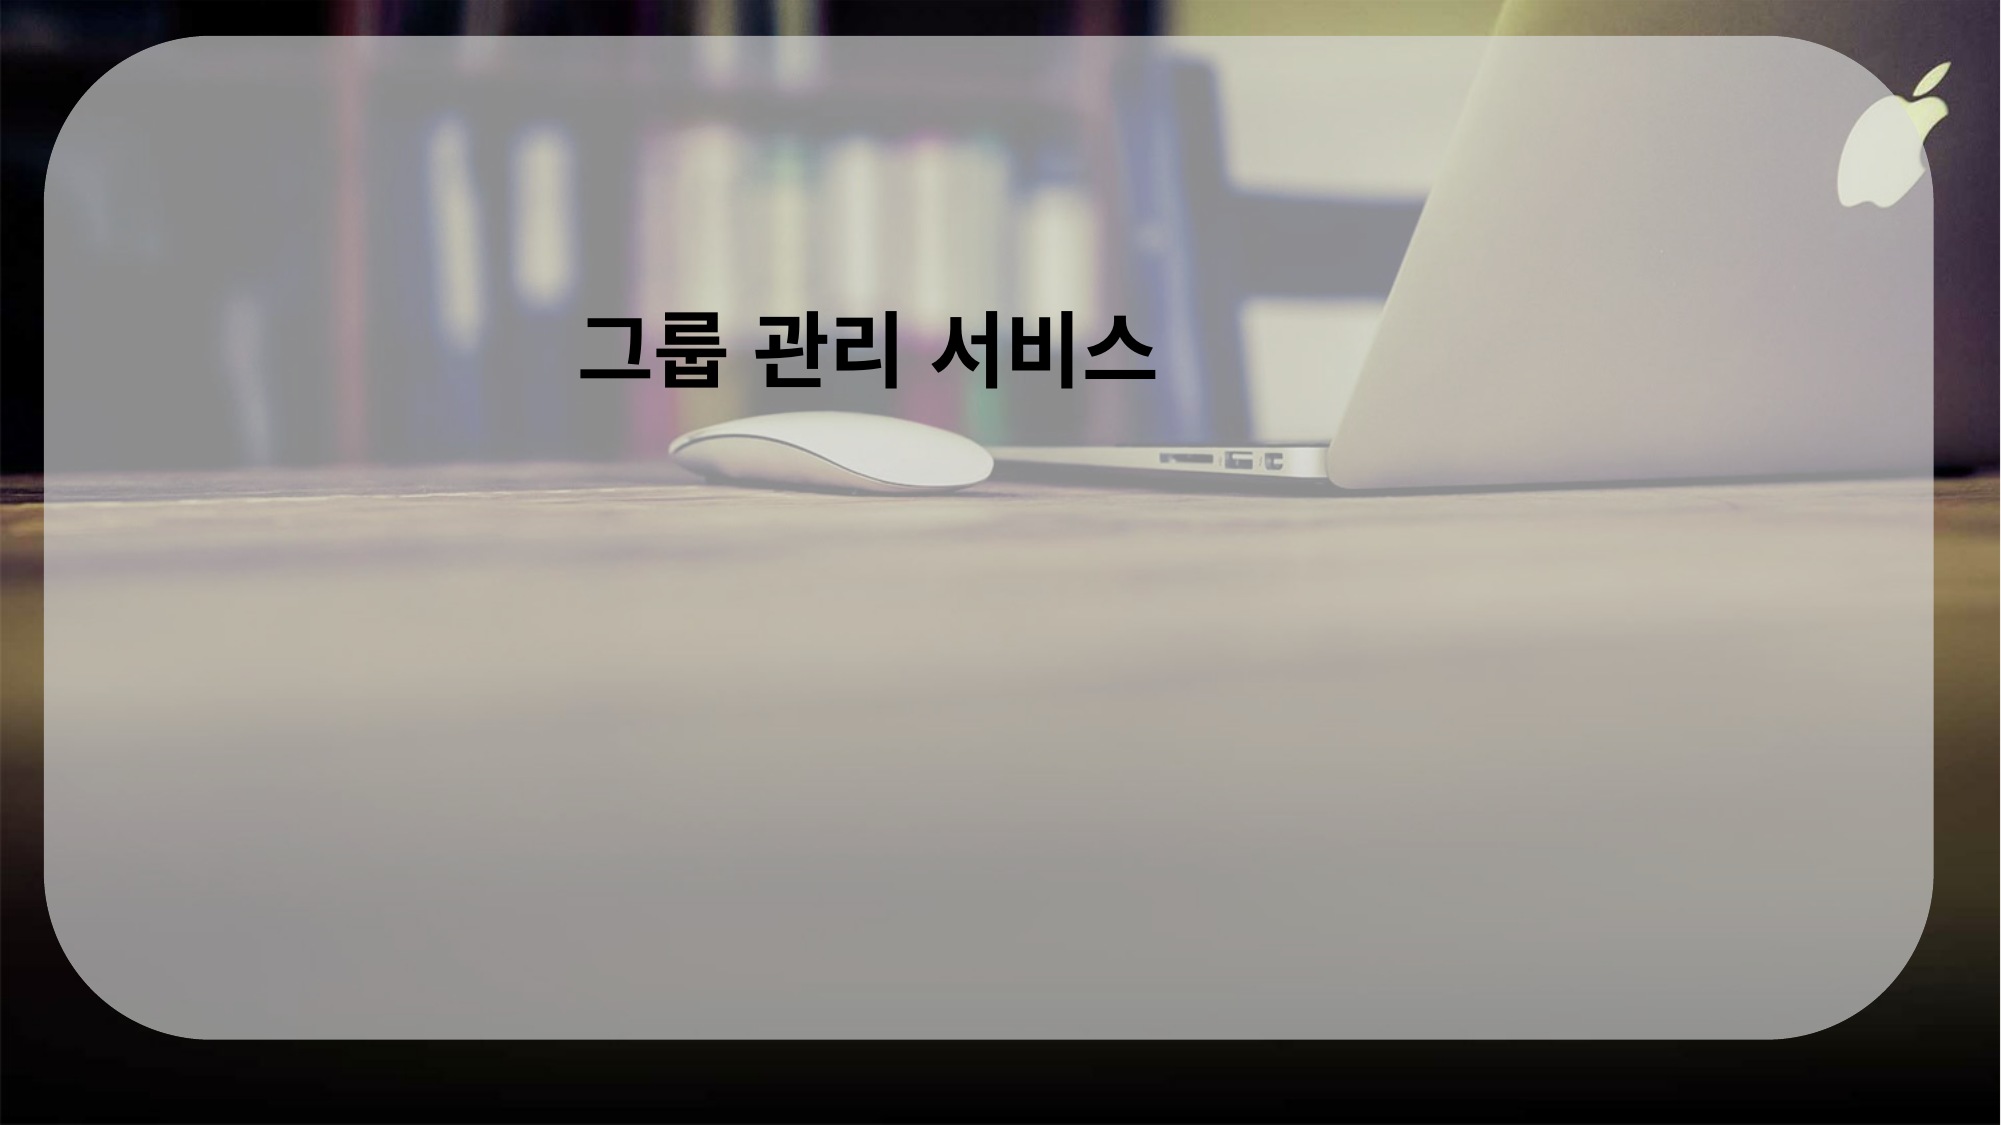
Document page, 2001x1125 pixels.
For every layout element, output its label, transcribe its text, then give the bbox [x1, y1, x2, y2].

text_box 그룹 관리 서비스 [562, 210, 1539, 476]
text_box [42, 34, 1935, 1041]
picture [0, 0, 2001, 1125]
